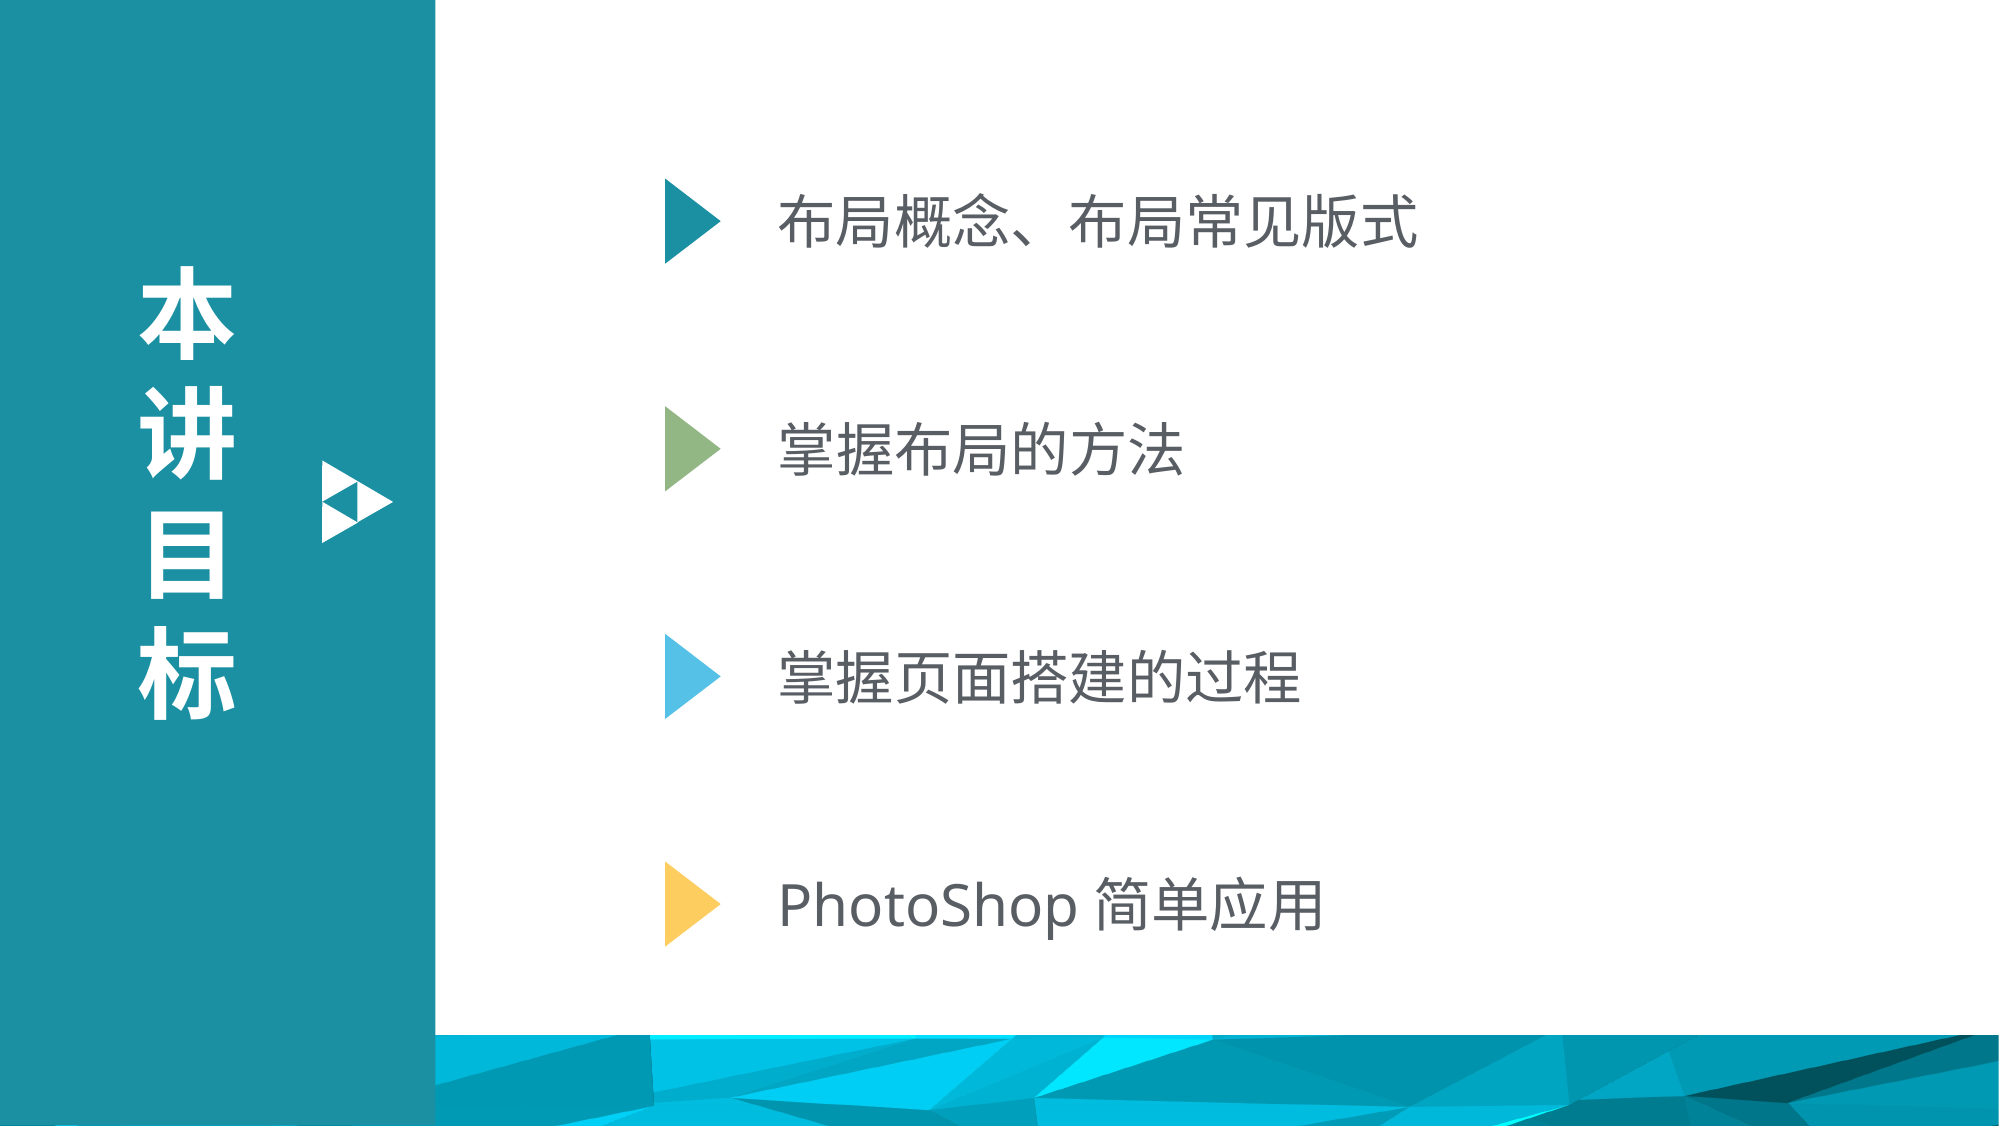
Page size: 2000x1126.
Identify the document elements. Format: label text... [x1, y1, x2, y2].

text_box PhotoShop简单应用 [762, 861, 1521, 946]
text_box [664, 631, 723, 722]
text_box 布局概念、布局常见版式 [762, 178, 1521, 333]
text_box [664, 176, 723, 266]
picture [0, 1035, 1999, 1126]
text_box [664, 404, 723, 494]
text_box [664, 859, 723, 949]
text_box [310, 458, 387, 536]
text_box 掌握页面搭建的过程 [762, 633, 1480, 719]
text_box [0, 0, 436, 1125]
text_box 掌握布局的方法 [763, 405, 1378, 491]
